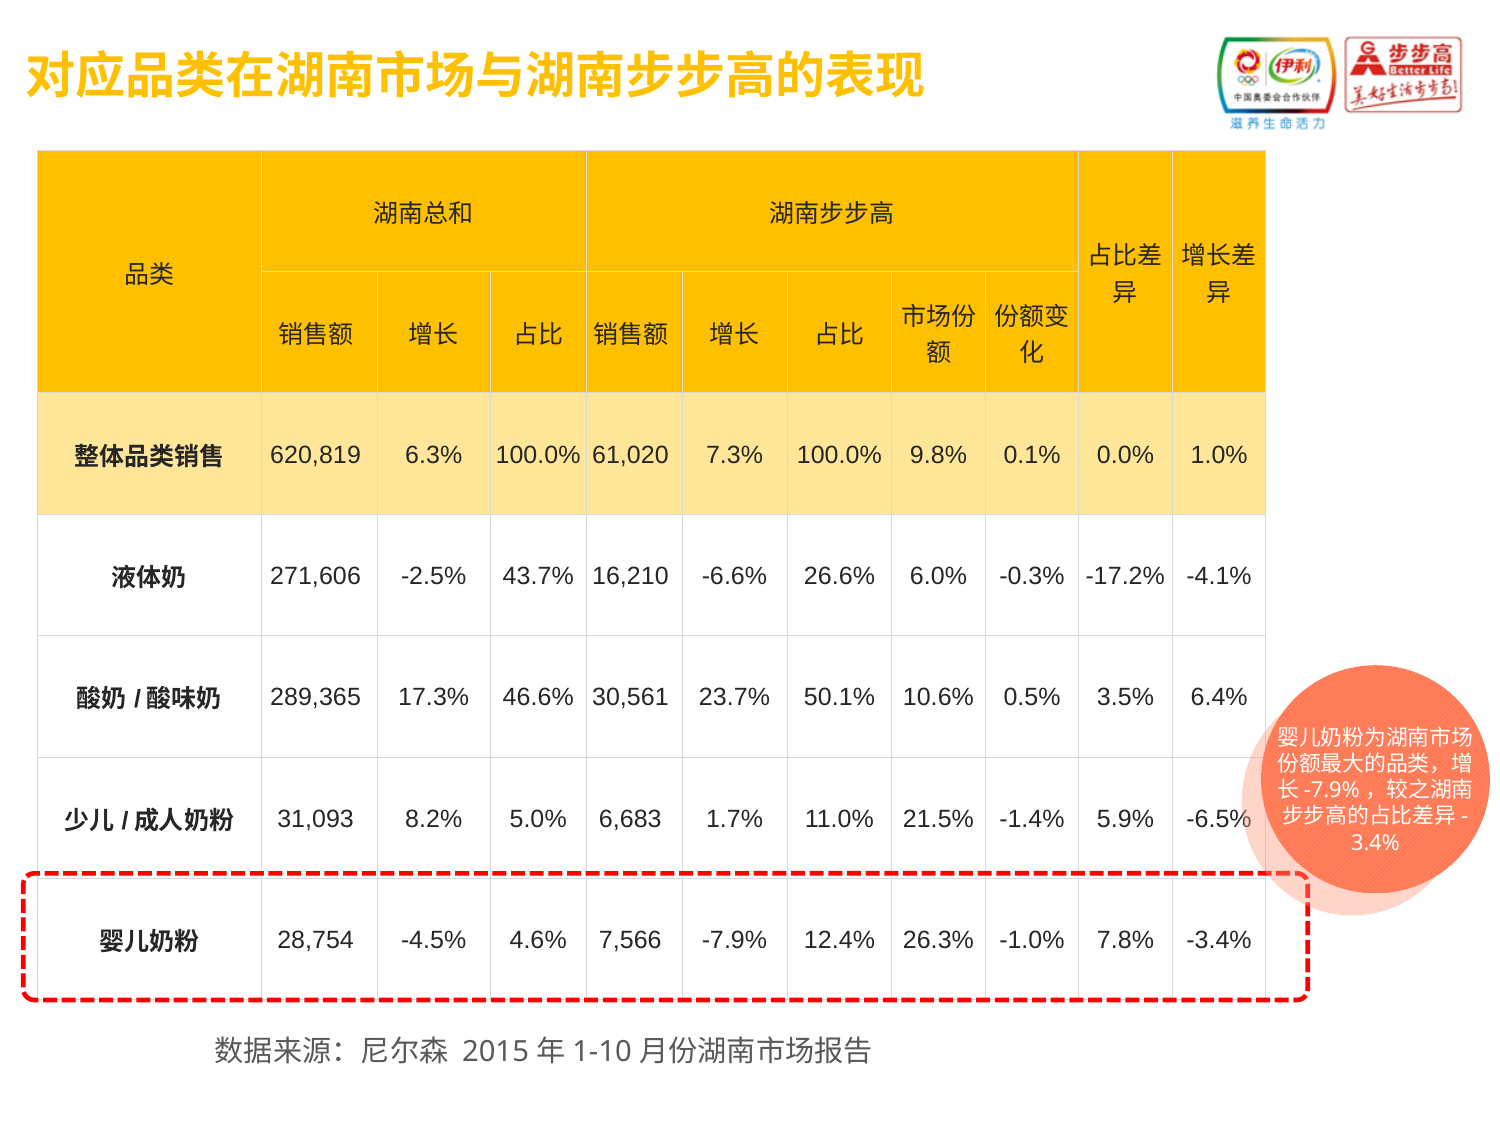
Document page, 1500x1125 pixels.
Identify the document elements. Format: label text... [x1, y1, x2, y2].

table_cell 销售额 [262, 272, 377, 392]
table_cell -2.5% [378, 515, 490, 635]
table_header 湖南总和 [262, 151, 586, 271]
table_cell 26.6% [788, 515, 891, 635]
table_cell 8.2% [378, 758, 490, 873]
table_cell -17.2% [1079, 515, 1172, 635]
text_box 对应品类在湖南市场与湖南步步高的表现 [13, 37, 1318, 125]
table_cell -4.1% [1173, 515, 1265, 635]
table_cell 9.8% [892, 393, 985, 514]
table_header 湖南步步高 [587, 151, 1078, 271]
table_cell 1.0% [1173, 393, 1265, 514]
table_cell 1.7% [683, 758, 787, 873]
table_header 占比差异 [1079, 151, 1172, 392]
table_cell 100.0% [788, 393, 891, 514]
table_cell 销售额 [587, 272, 682, 392]
table_cell 10.6% [892, 636, 985, 757]
table_cell 增长 [683, 272, 787, 392]
text_box [1258, 753, 1262, 806]
table_cell 6.0% [892, 515, 985, 635]
text_box 数据来源：尼尔森 2015年1-10月份湖南市场报告 [199, 1024, 980, 1075]
table_cell 61,020 [587, 393, 682, 514]
table_cell 21.5% [892, 758, 985, 873]
text_box 婴儿奶粉为湖南市场份额最大的品类，增长-7.9%，较之湖南步步高的占比差异-3.4% [1262, 716, 1489, 862]
table_cell 占比 [491, 272, 586, 392]
table_cell 增长 [378, 272, 490, 392]
table_cell -6.5% [1173, 758, 1261, 873]
table_cell 271,606 [262, 515, 377, 635]
table_cell 31,093 [262, 758, 377, 873]
text_box [21, 871, 1310, 1003]
table_cell 17.3% [378, 636, 490, 757]
table_cell 30,561 [587, 636, 682, 757]
table_cell 23.7% [683, 636, 787, 757]
table_cell 整体品类销售 [38, 393, 261, 514]
table_cell 50.1% [788, 636, 891, 757]
table_cell 620,819 [262, 393, 377, 514]
table_cell 7.3% [683, 393, 787, 514]
table_cell 5.0% [491, 758, 586, 873]
table_cell 0.5% [986, 636, 1078, 757]
text_box [1293, 862, 1458, 896]
table_cell 0.1% [986, 393, 1078, 514]
table_cell 16,210 [587, 515, 682, 635]
table_header 增长差异 [1173, 151, 1265, 392]
table_cell 份额变化 [986, 272, 1078, 392]
text_box [1277, 663, 1474, 716]
table_cell -6.6% [683, 515, 787, 635]
table_header 品类 [38, 151, 261, 392]
table_cell 占比 [788, 272, 891, 392]
table_cell 289,365 [262, 636, 377, 757]
picture [1200, 24, 1475, 147]
table_cell 液体奶 [38, 515, 261, 635]
table_cell 46.6% [491, 636, 586, 757]
table_cell 43.7% [491, 515, 586, 635]
table_cell 3.5% [1079, 636, 1172, 757]
table_cell -1.4% [986, 758, 1078, 873]
table_cell 6,683 [587, 758, 682, 873]
table_cell 少儿/成人奶粉 [38, 758, 261, 873]
table_cell 市场份额 [892, 272, 985, 392]
table_cell 5.9% [1079, 758, 1172, 873]
table_cell 酸奶/酸味奶 [38, 636, 261, 757]
table_cell -0.3% [986, 515, 1078, 635]
table_cell 11.0% [788, 758, 891, 873]
table_cell 100.0% [491, 393, 586, 514]
table_cell 6.4% [1173, 636, 1265, 757]
table_cell 0.0% [1079, 393, 1172, 514]
table_cell 6.3% [378, 393, 490, 514]
text_box [1239, 732, 1438, 918]
